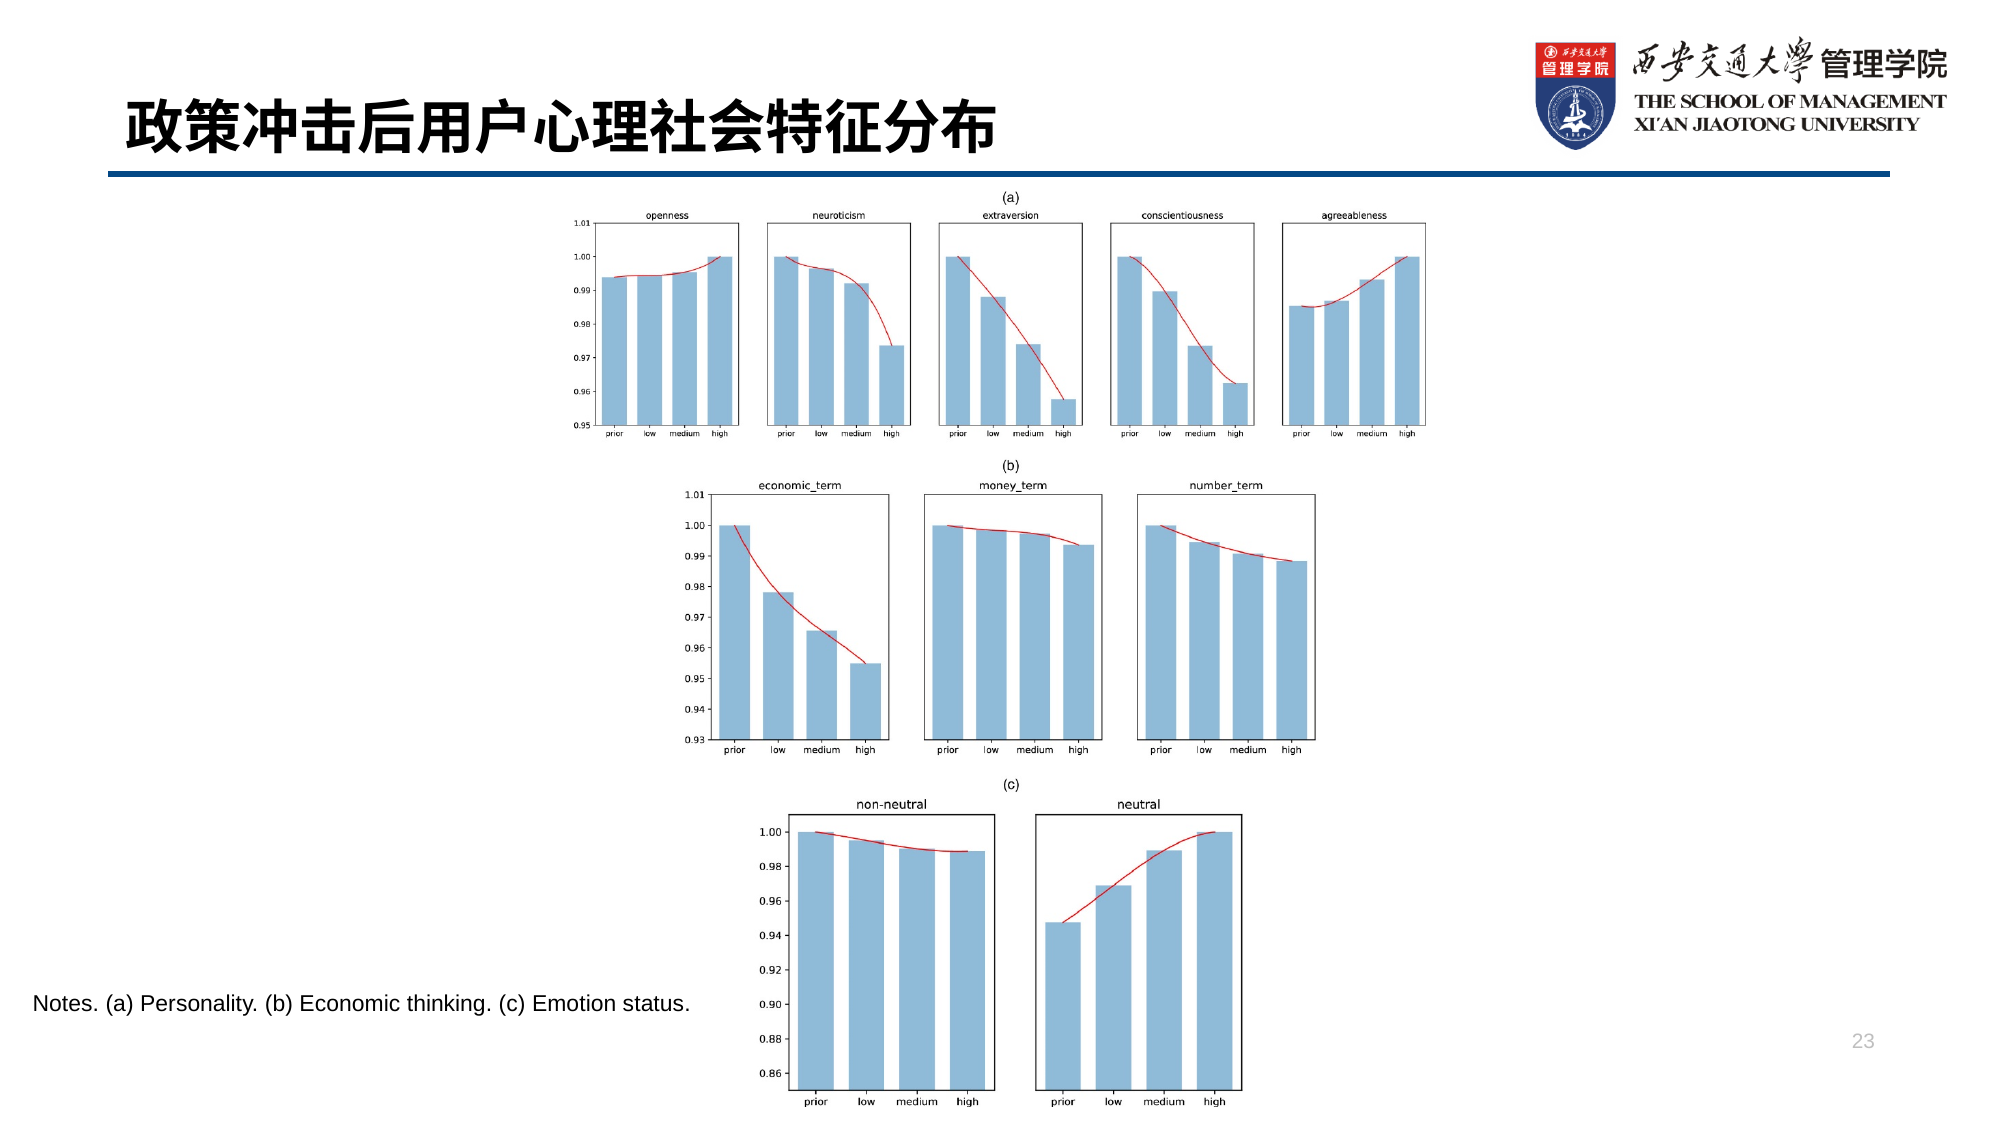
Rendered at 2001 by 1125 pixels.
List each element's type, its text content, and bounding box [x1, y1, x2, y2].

picture [1890, 34, 1947, 158]
slide_number 23 [1426, 1023, 1890, 1058]
title 政策冲击后用户心理社会特征分布 [109, 0, 1890, 169]
text_box Notes. (a) Personality. (b) Economic thinking. (c) Emotion status. [17, 980, 574, 1023]
picture [574, 191, 1426, 1107]
